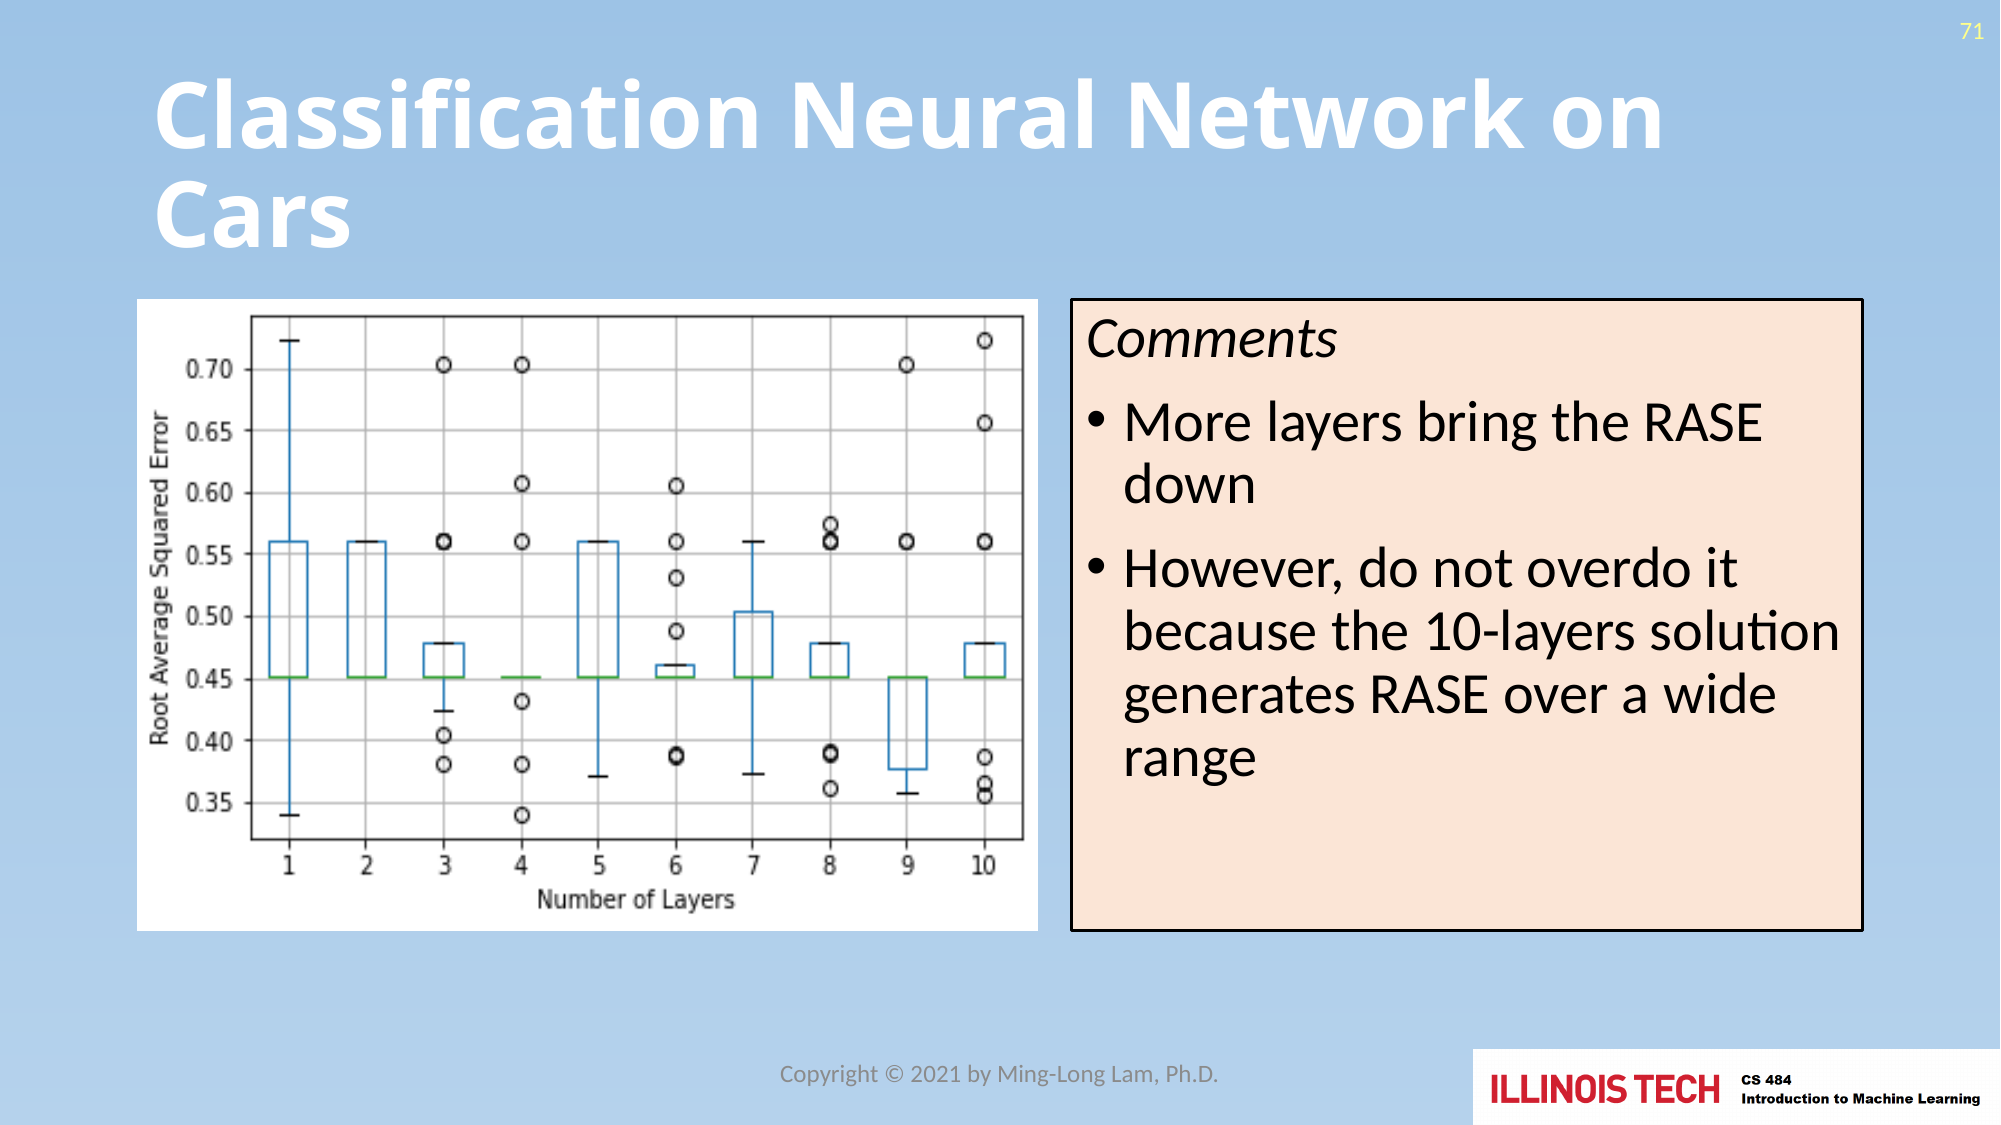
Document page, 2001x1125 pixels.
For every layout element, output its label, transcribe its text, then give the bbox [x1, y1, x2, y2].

picture [1473, 1049, 2000, 1125]
title Classification Neural Network on Cars [137, 59, 1863, 278]
footer Copyright © 2021 by Ming-Long Lam, Ph.D. [662, 1042, 1338, 1103]
slide_number 71 [1550, 0, 2000, 60]
list Comments More layers bring the RASE down However, do not overdo it because the 10-layers solution generates RASE over a wide range [1071, 299, 1863, 931]
picture [137, 299, 1038, 931]
